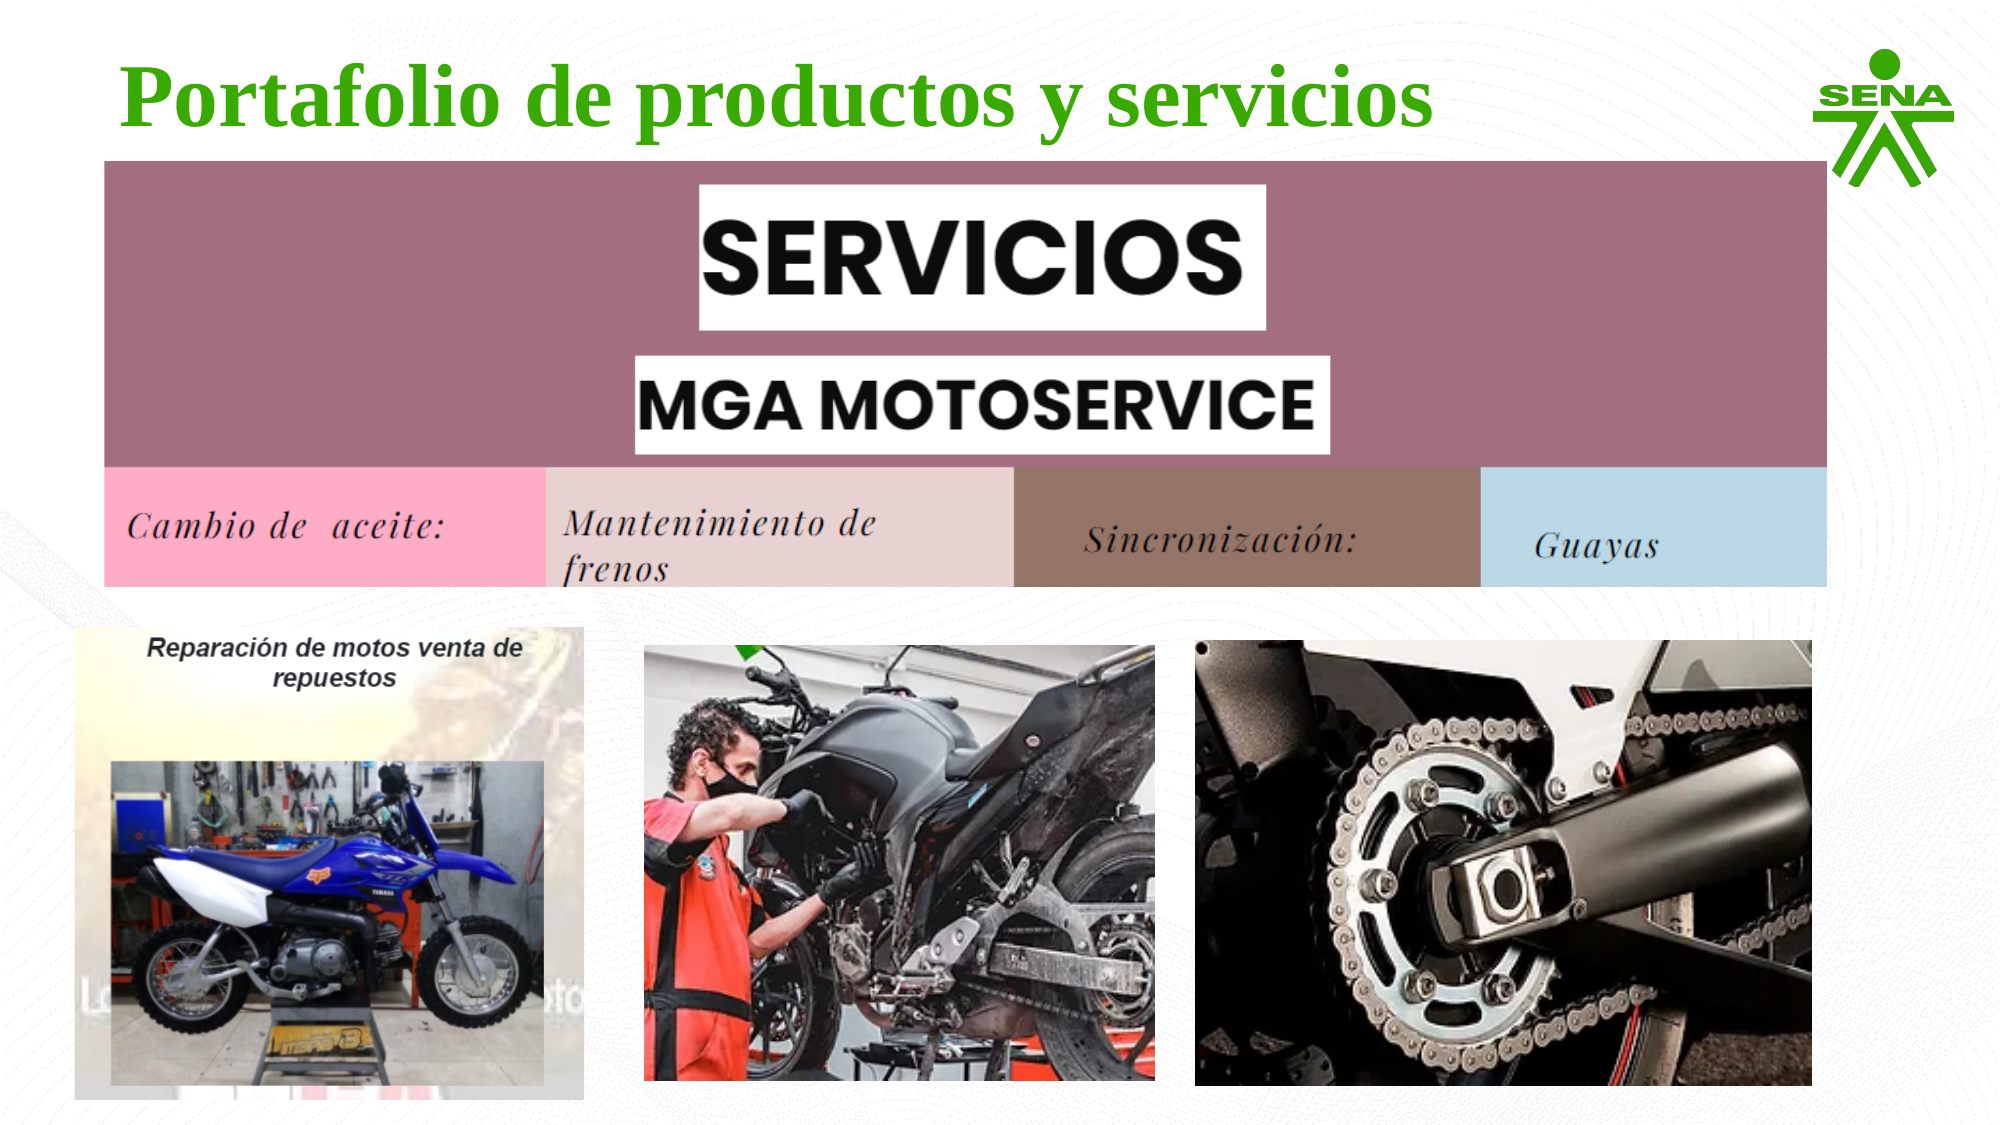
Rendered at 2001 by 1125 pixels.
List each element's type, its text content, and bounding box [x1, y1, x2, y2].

picture [0, 0, 2000, 1125]
text_box Portafolio de productos y servicios [104, 22, 1739, 160]
